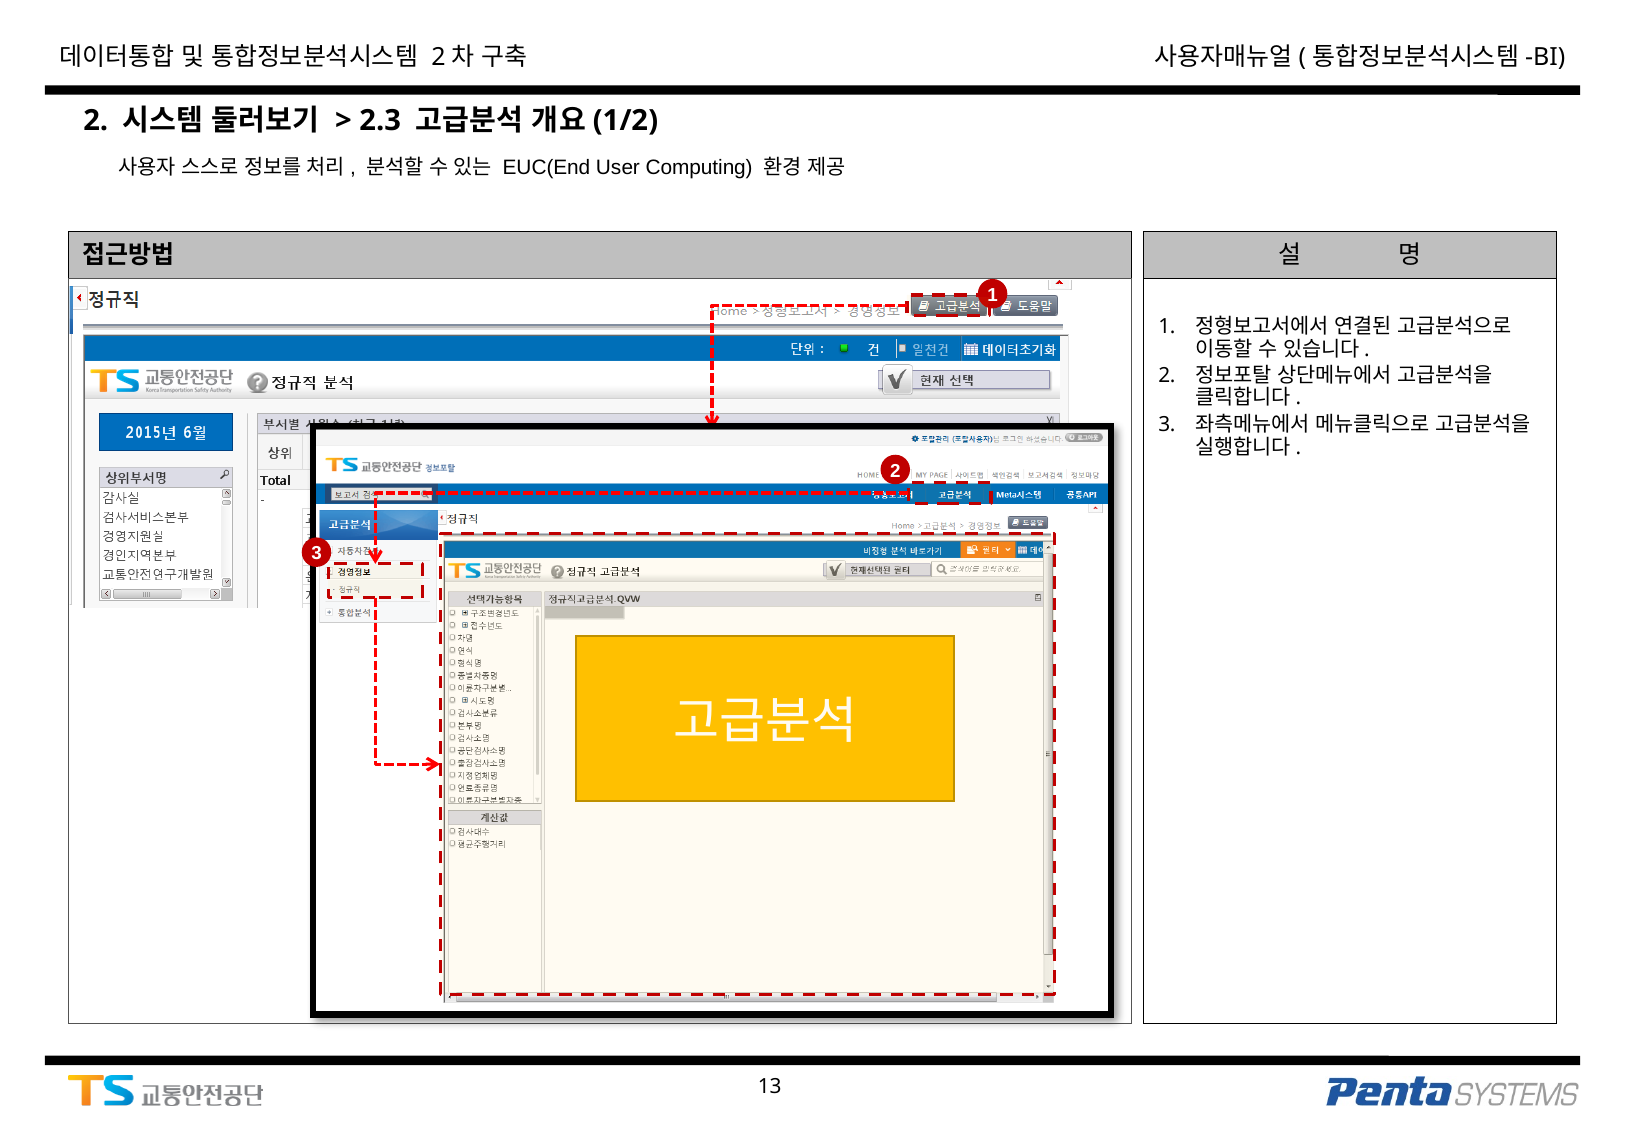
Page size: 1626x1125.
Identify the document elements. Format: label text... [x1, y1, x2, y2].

picture [68, 1075, 124, 1106]
title 2. 시스템 둘러보기 > 2.3 고급분석 개요(1/2) [68, 93, 1534, 149]
picture [69, 280, 1108, 1012]
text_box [324, 648, 491, 714]
text_box 설 명 [1143, 232, 1557, 278]
list [68, 278, 991, 1024]
text_box 사용자 스스로 정보를 처리, 분석할 수 있는 EUC(End User Computing) 환경 제공 [103, 148, 1557, 232]
list [994, 278, 1132, 1024]
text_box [375, 492, 909, 564]
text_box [711, 305, 907, 429]
list 정형보고서에서 연결된 고급분석으로 이동할 수 있습니다. 정보포탈 상단메뉴에서 고급분석을 클릭합니다. 좌측메뉴에서 메뉴클릭으로 고급분석을 실행합니다. [1143, 278, 1557, 1024]
text_box 접근방법 [68, 231, 1132, 278]
picture [113, 1075, 263, 1106]
picture [1325, 1076, 1579, 1106]
